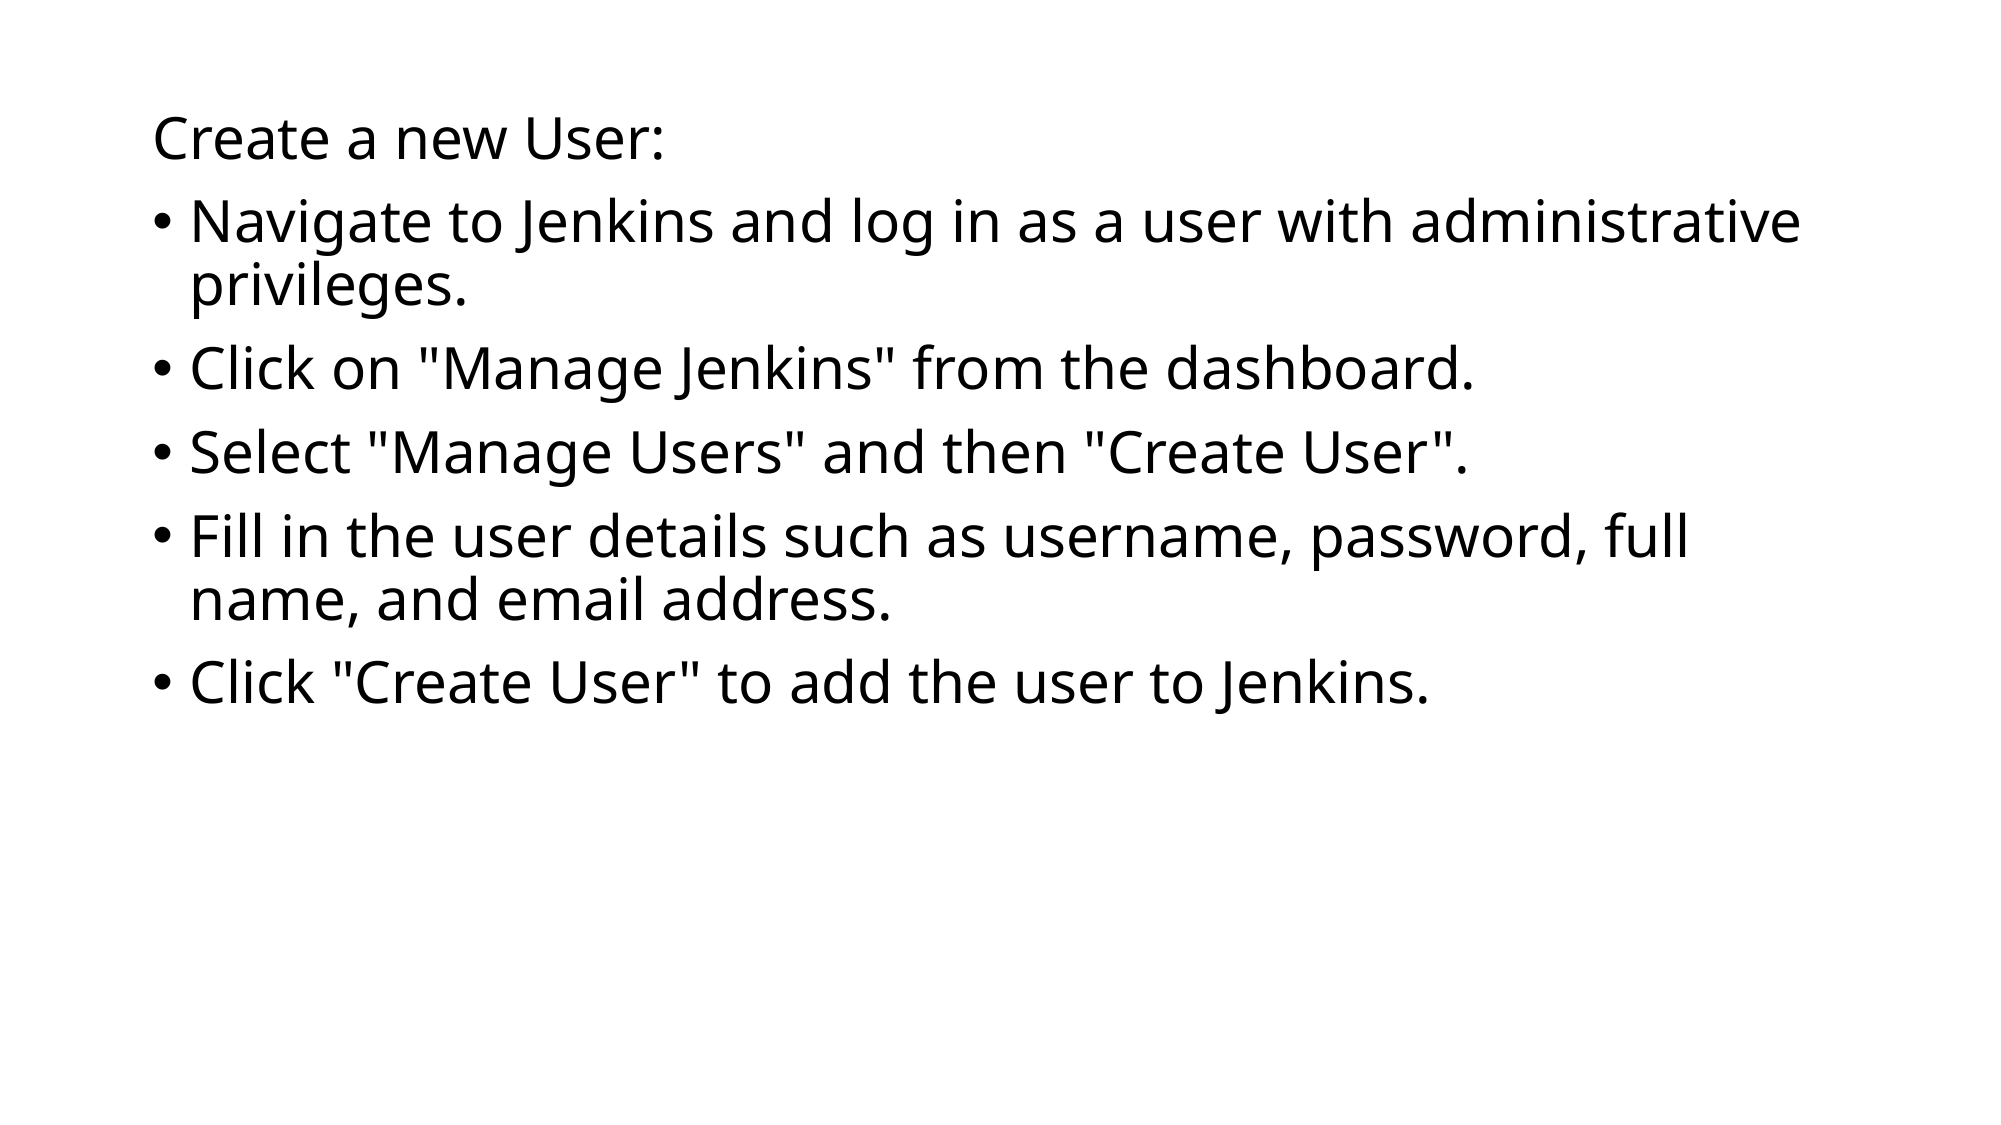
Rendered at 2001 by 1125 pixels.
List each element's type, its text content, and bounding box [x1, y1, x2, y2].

list Create a new User: Navigate to Jenkins and log in as a user with administrative privileges. Click on "Manage Jenkins" from the dashboard. Select "Manage Users" and then "Create User". Fill in the user details such as username, password, full name, and email address. Click "Create User" to add the user to Jenkins. [137, 101, 1863, 1014]
